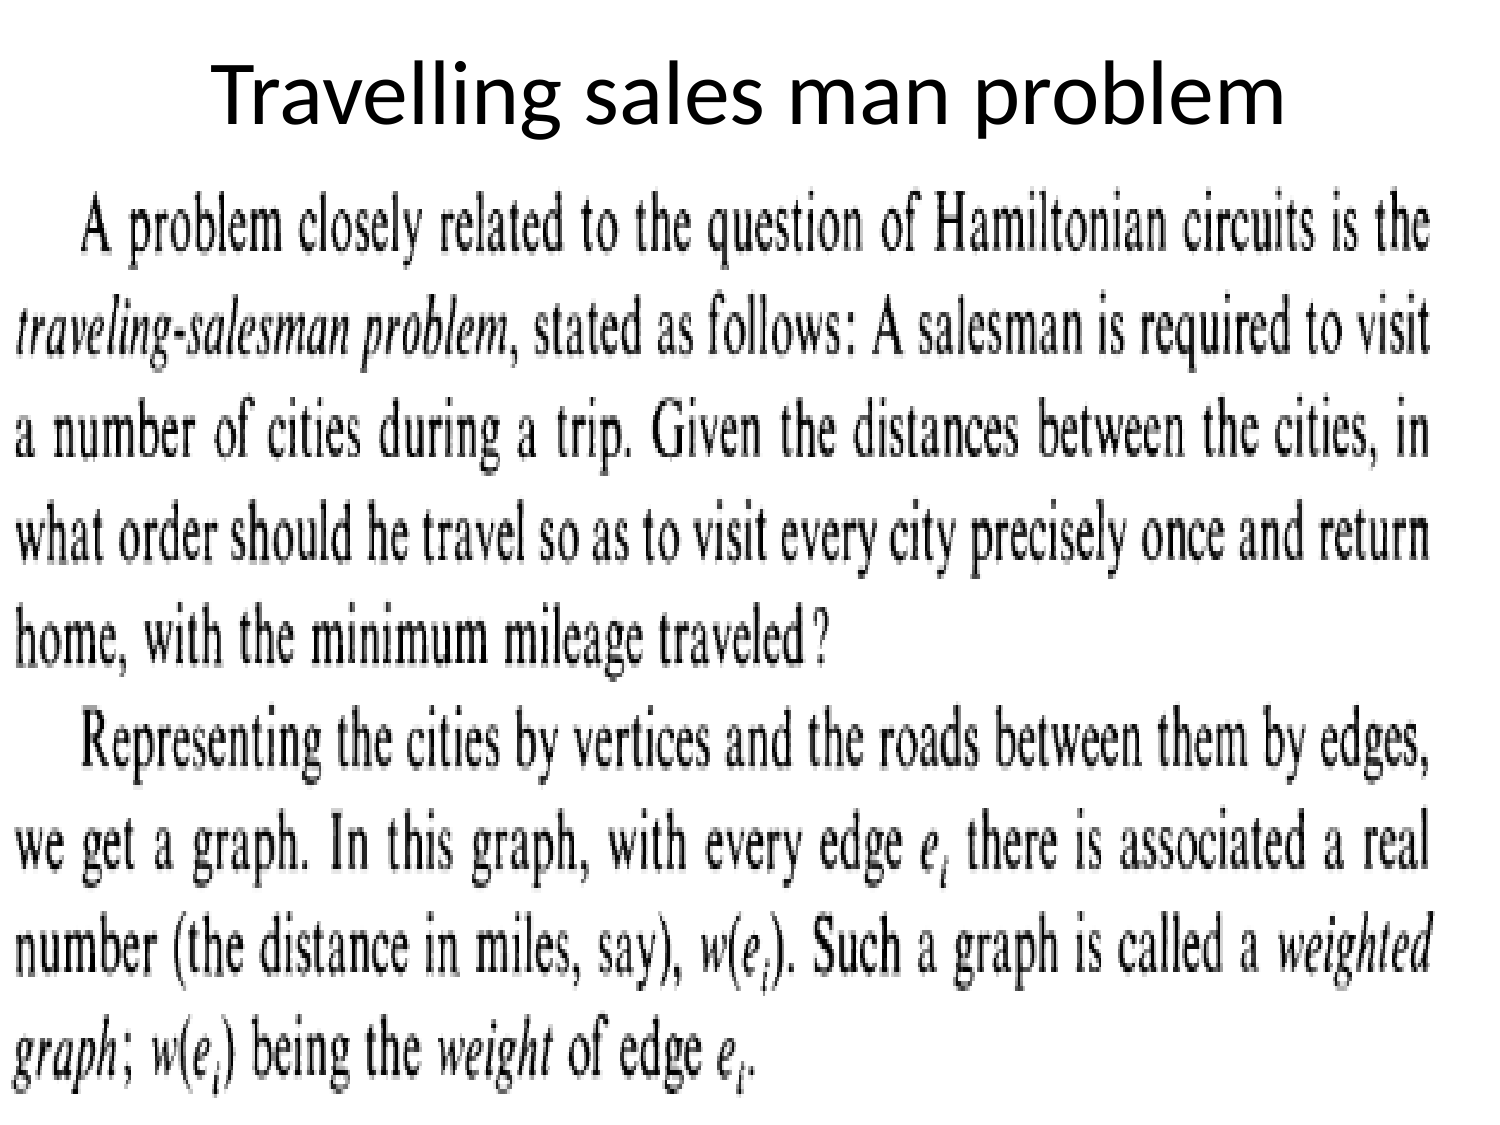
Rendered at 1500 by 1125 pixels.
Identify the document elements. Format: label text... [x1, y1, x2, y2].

picture [0, 149, 1500, 1113]
title Travelling sales man problem [75, 12, 1425, 148]
